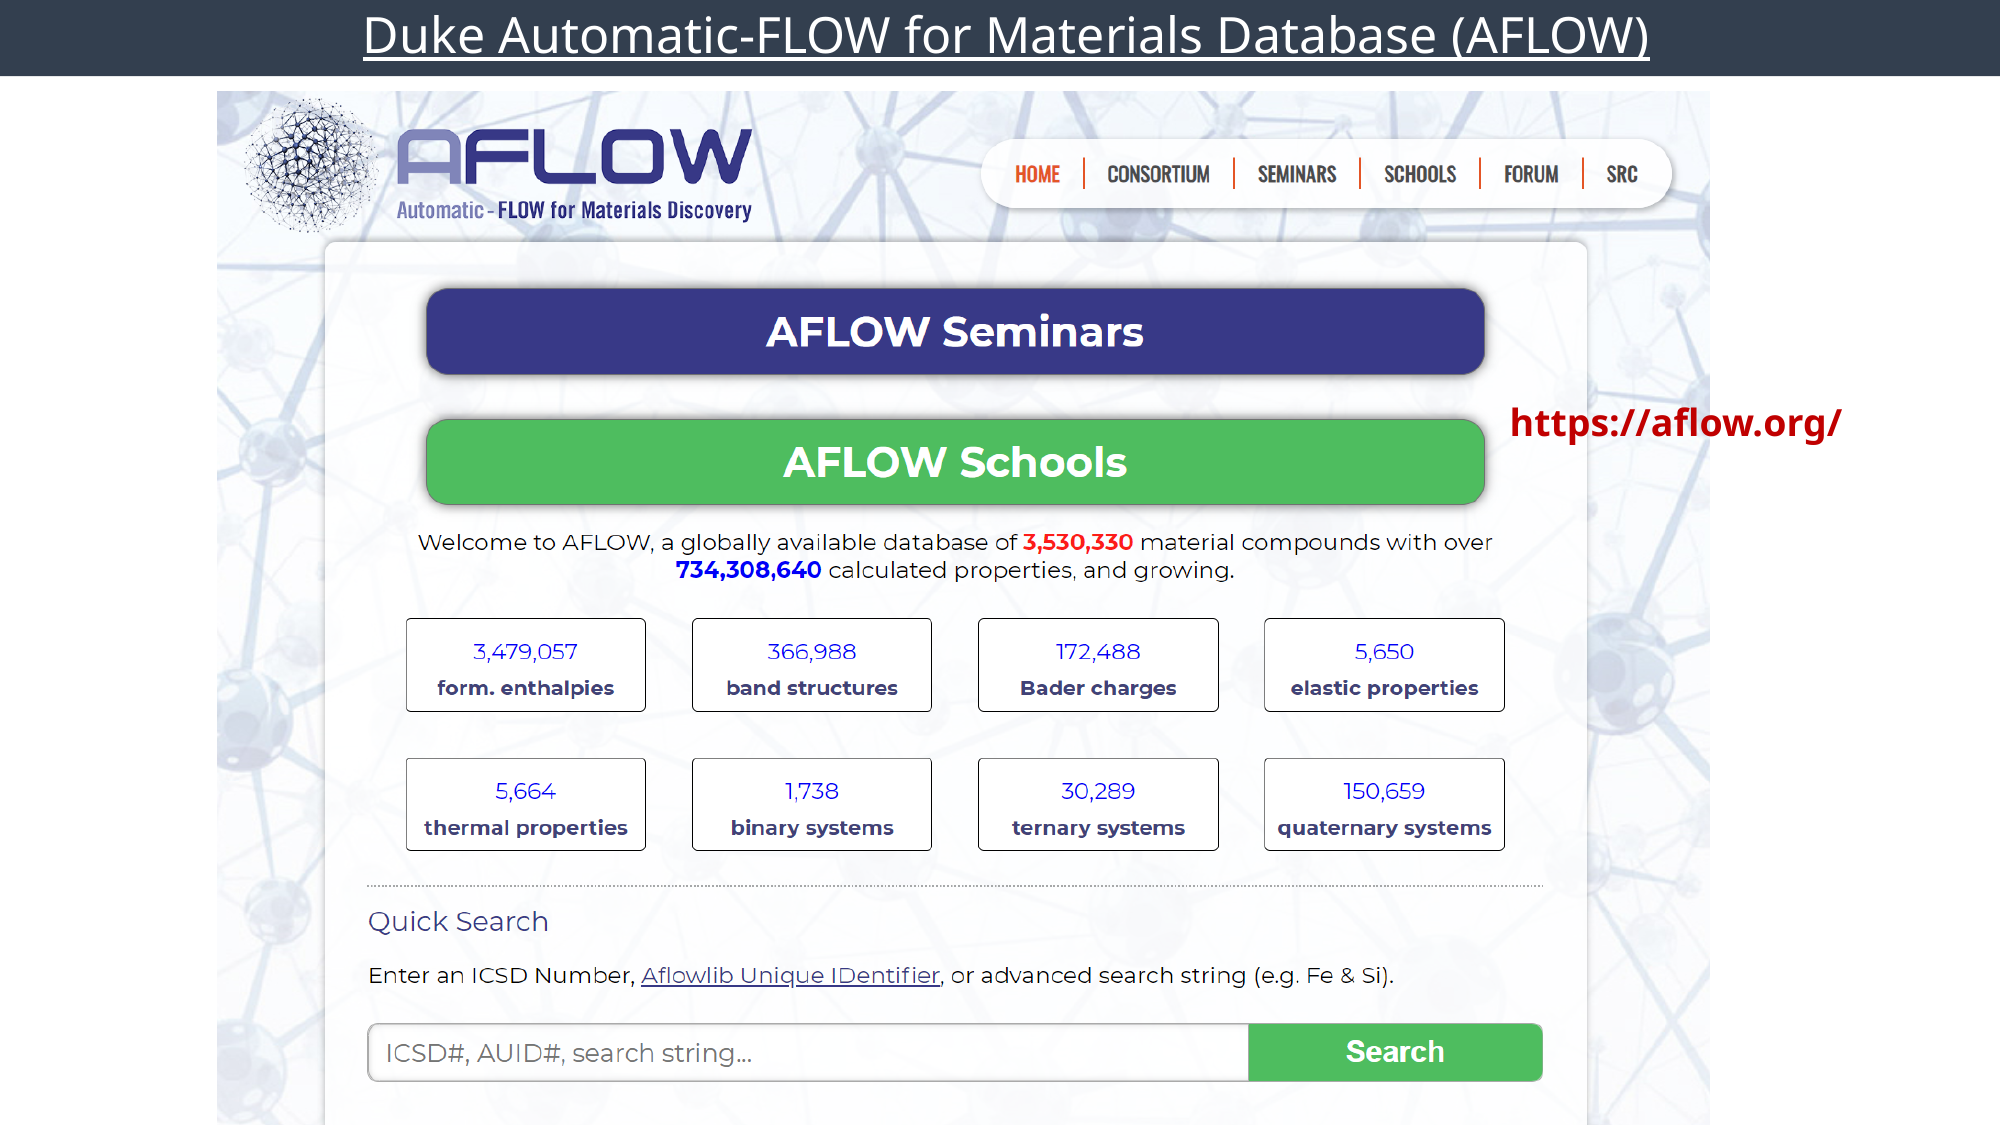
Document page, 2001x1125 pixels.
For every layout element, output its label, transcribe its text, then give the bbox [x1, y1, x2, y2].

picture [217, 91, 1710, 1125]
text_box Duke Automatic-FLOW for Materials Database (AFLOW) [0, 0, 2000, 77]
text_box https://aflow.org/ [1710, 392, 1955, 452]
